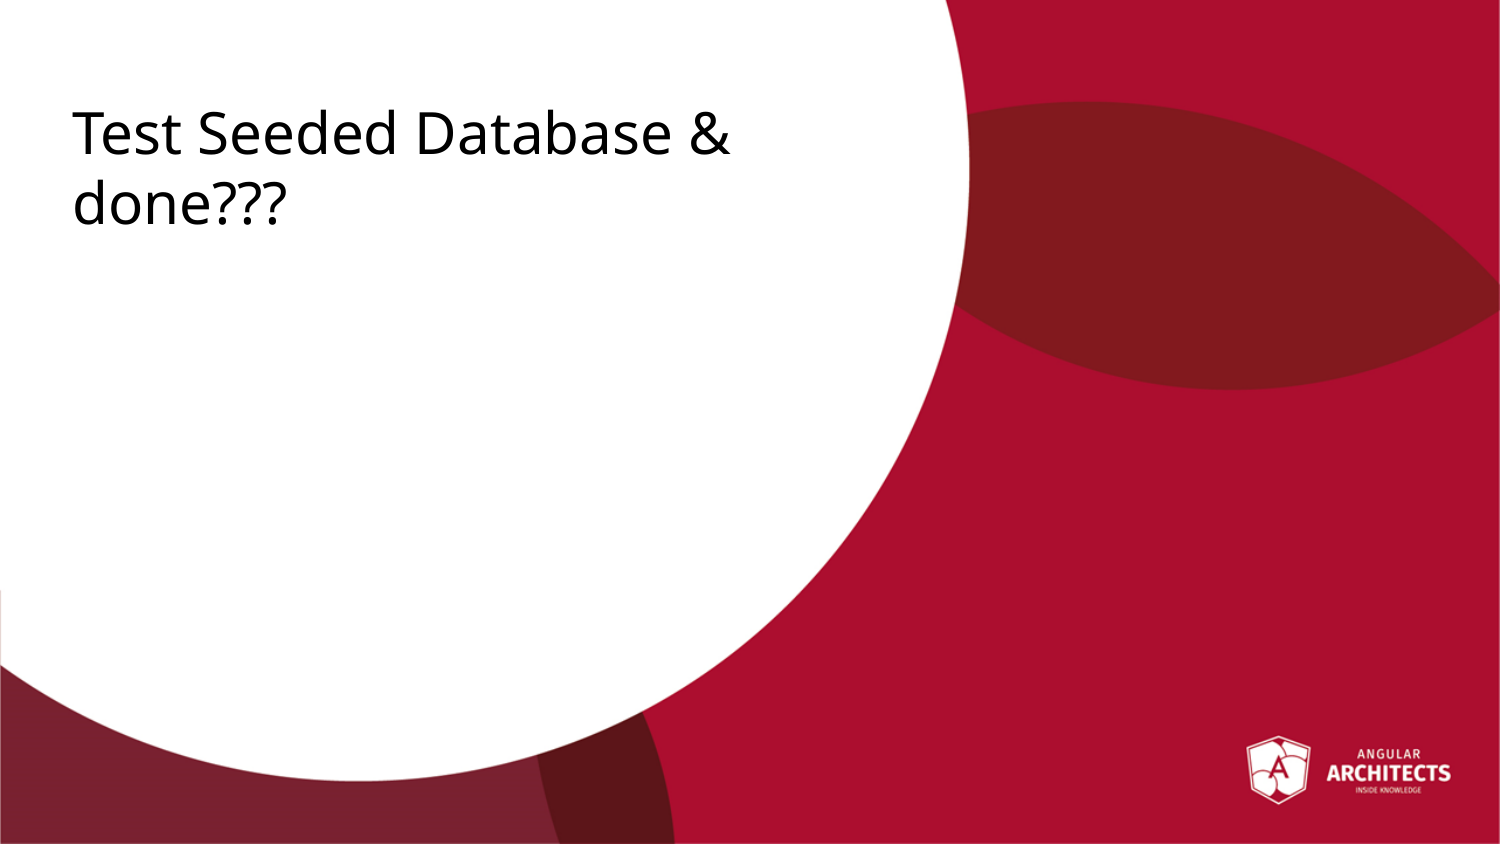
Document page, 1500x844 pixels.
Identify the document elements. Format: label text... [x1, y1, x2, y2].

picture [0, 0, 1500, 844]
title Test Seeded Database & done??? [57, 75, 931, 258]
